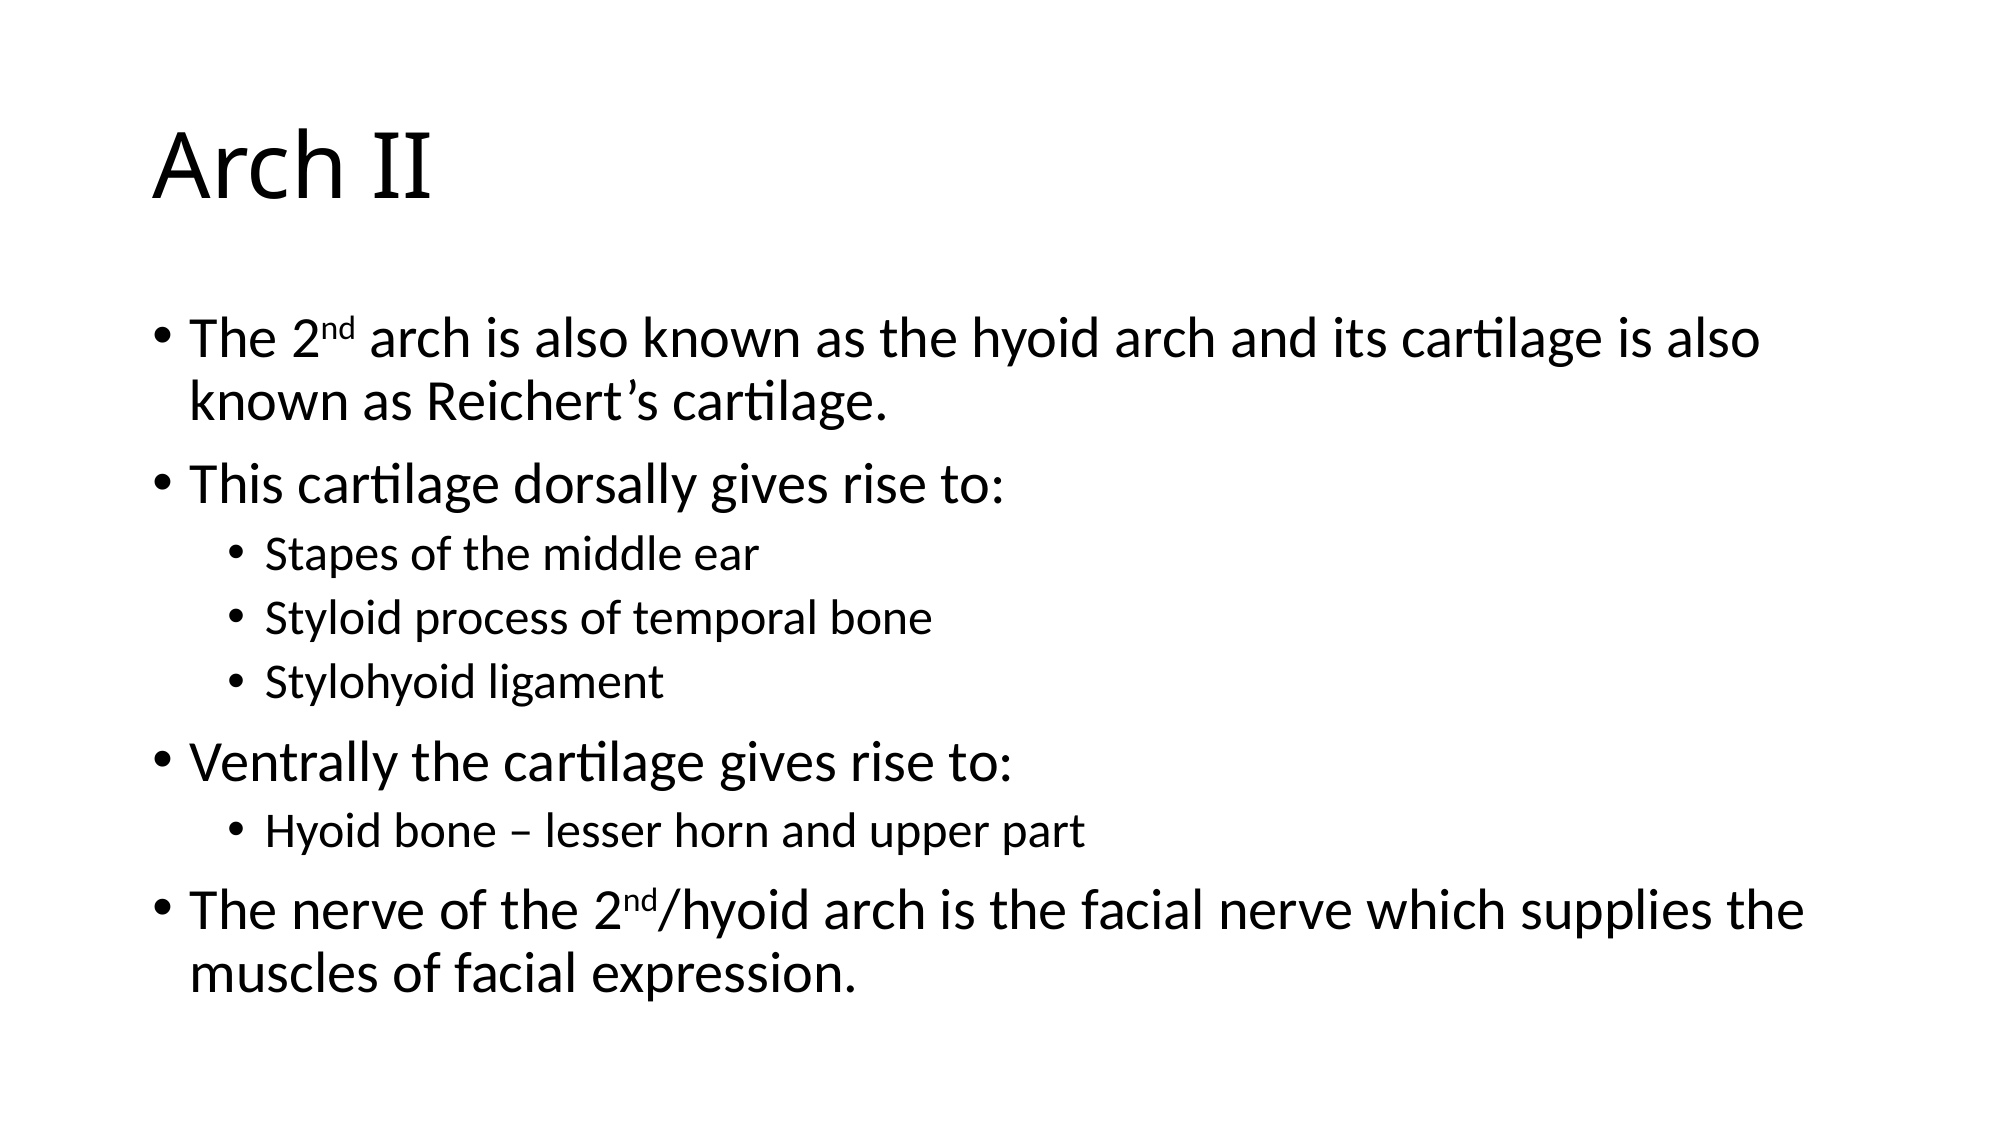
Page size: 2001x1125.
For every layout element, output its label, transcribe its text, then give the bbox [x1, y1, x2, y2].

title Arch II [137, 59, 1863, 278]
list The 2nd arch is also known as the hyoid arch and its cartilage is also known as Reichert’s cartilage. This cartilage dorsally gives rise to: Stapes of the middle ear Styloid process of temporal bone Stylohyoid ligament Ventrally the cartilage gives rise to: Hyoid bone – lesser horn and upper part The nerve of the 2nd/hyoid arch is the facial nerve which supplies the muscles of facial expression. [137, 299, 1863, 1014]
